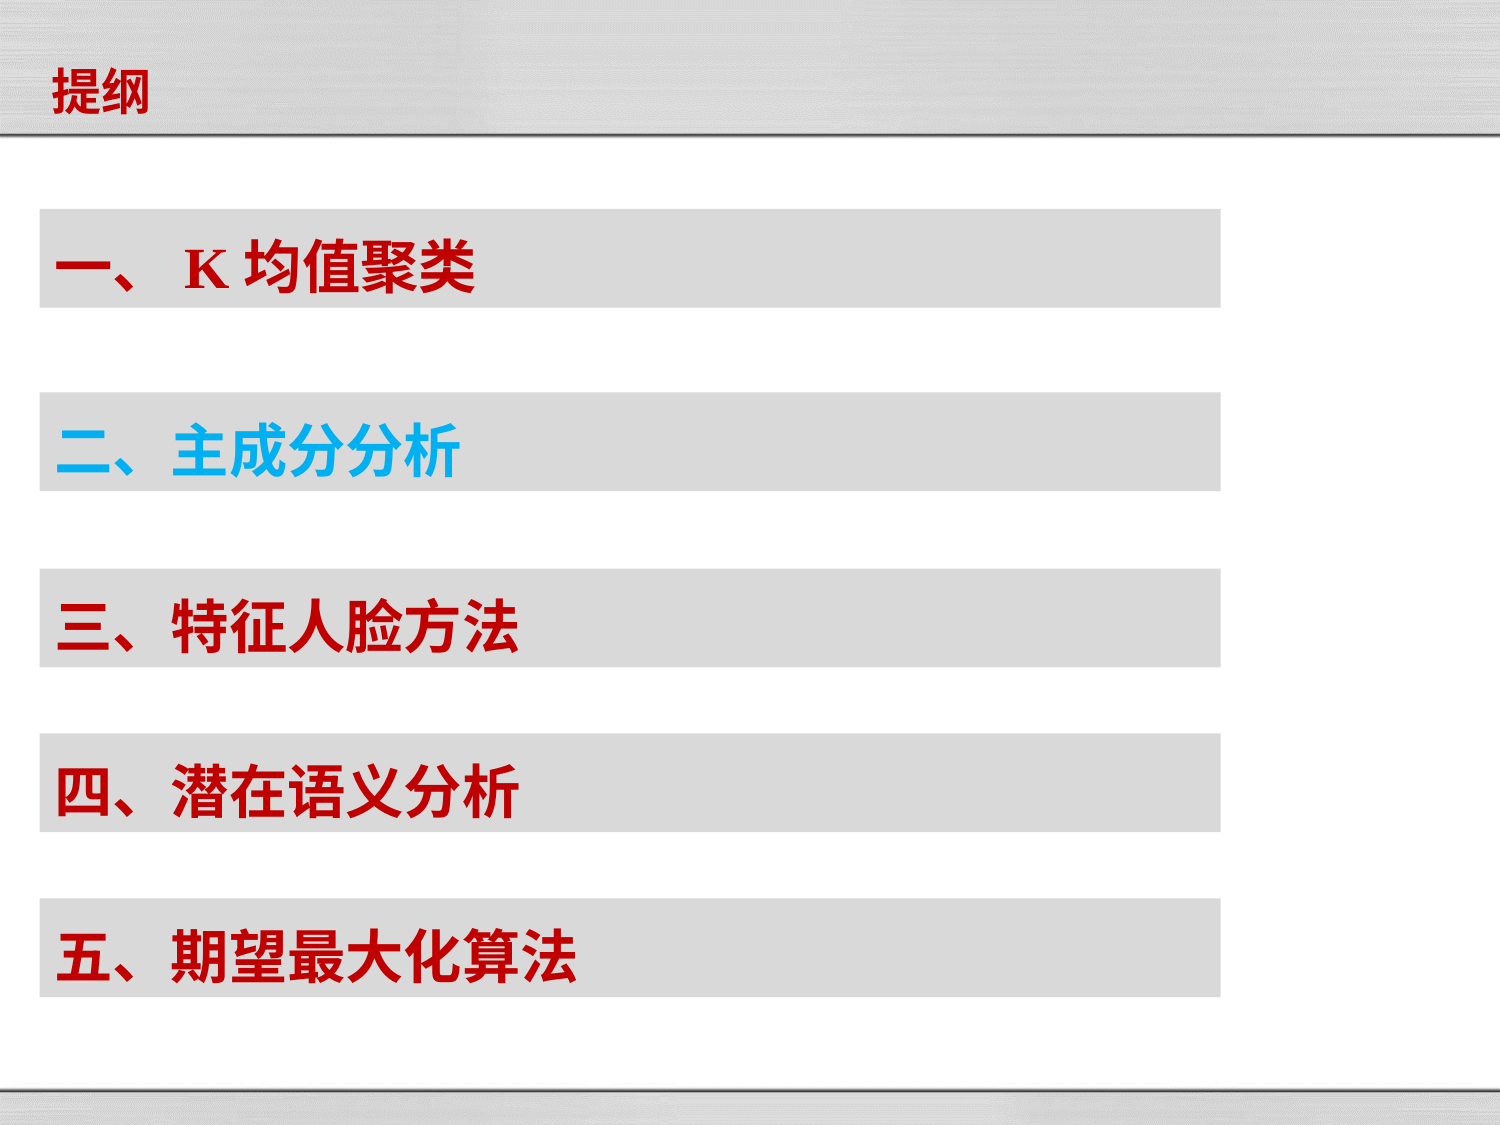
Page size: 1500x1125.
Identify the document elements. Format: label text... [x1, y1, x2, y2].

text_box 二、主成分分析 [39, 392, 1221, 492]
picture [0, 0, 1500, 1125]
text_box 一、K均值聚类 [39, 208, 1221, 308]
text_box 三、特征人脸方法 [39, 568, 1221, 668]
text_box 五、期望最大化算法 [39, 898, 1221, 998]
text_box 四、潜在语义分析 [39, 733, 1221, 833]
text_box 提纲 [2, 16, 1115, 166]
